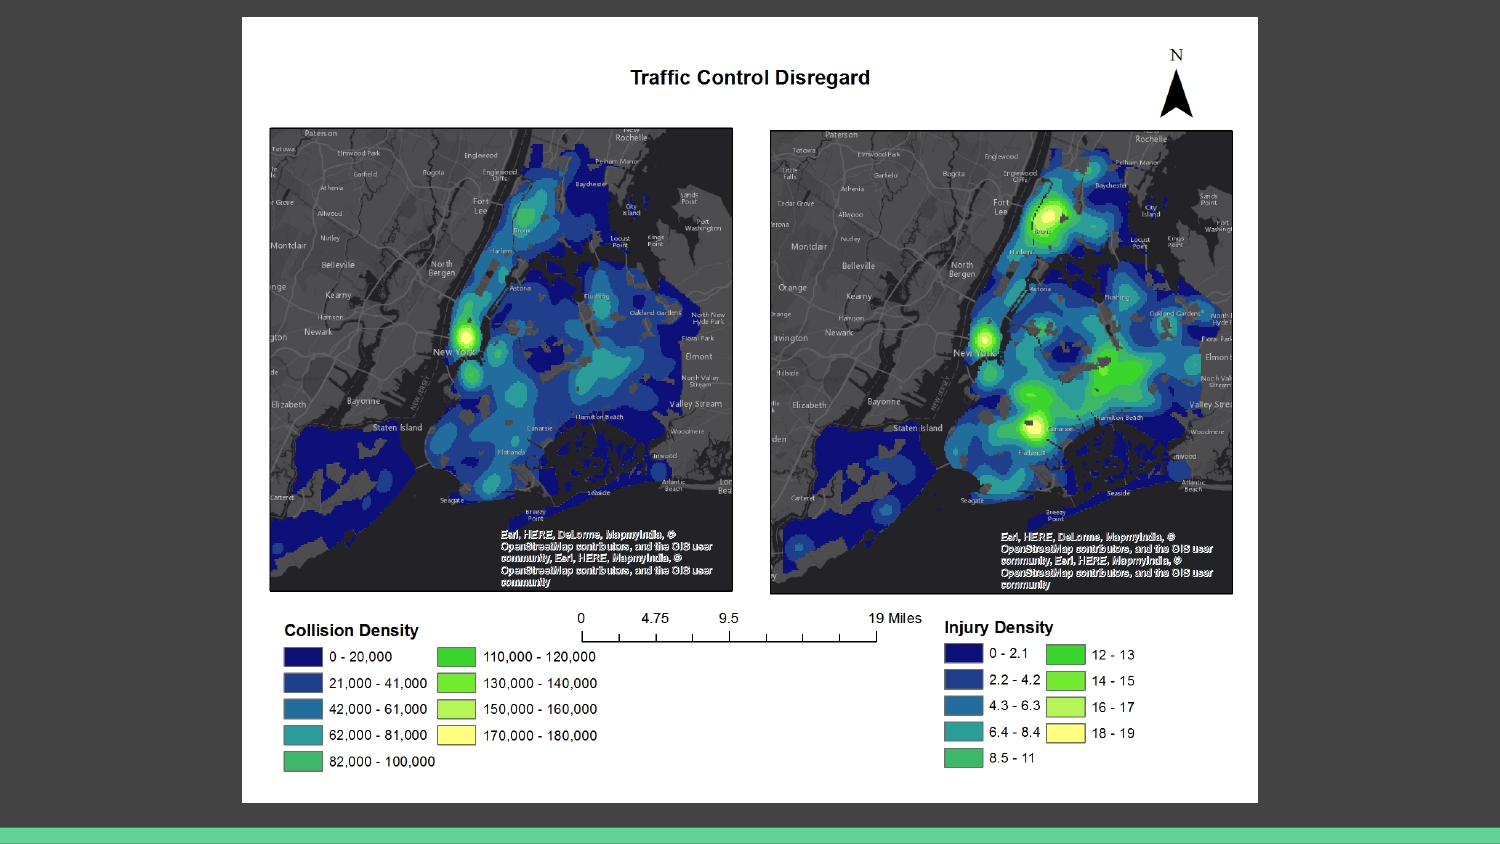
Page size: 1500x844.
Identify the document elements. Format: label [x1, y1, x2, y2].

picture [241, 17, 1259, 803]
